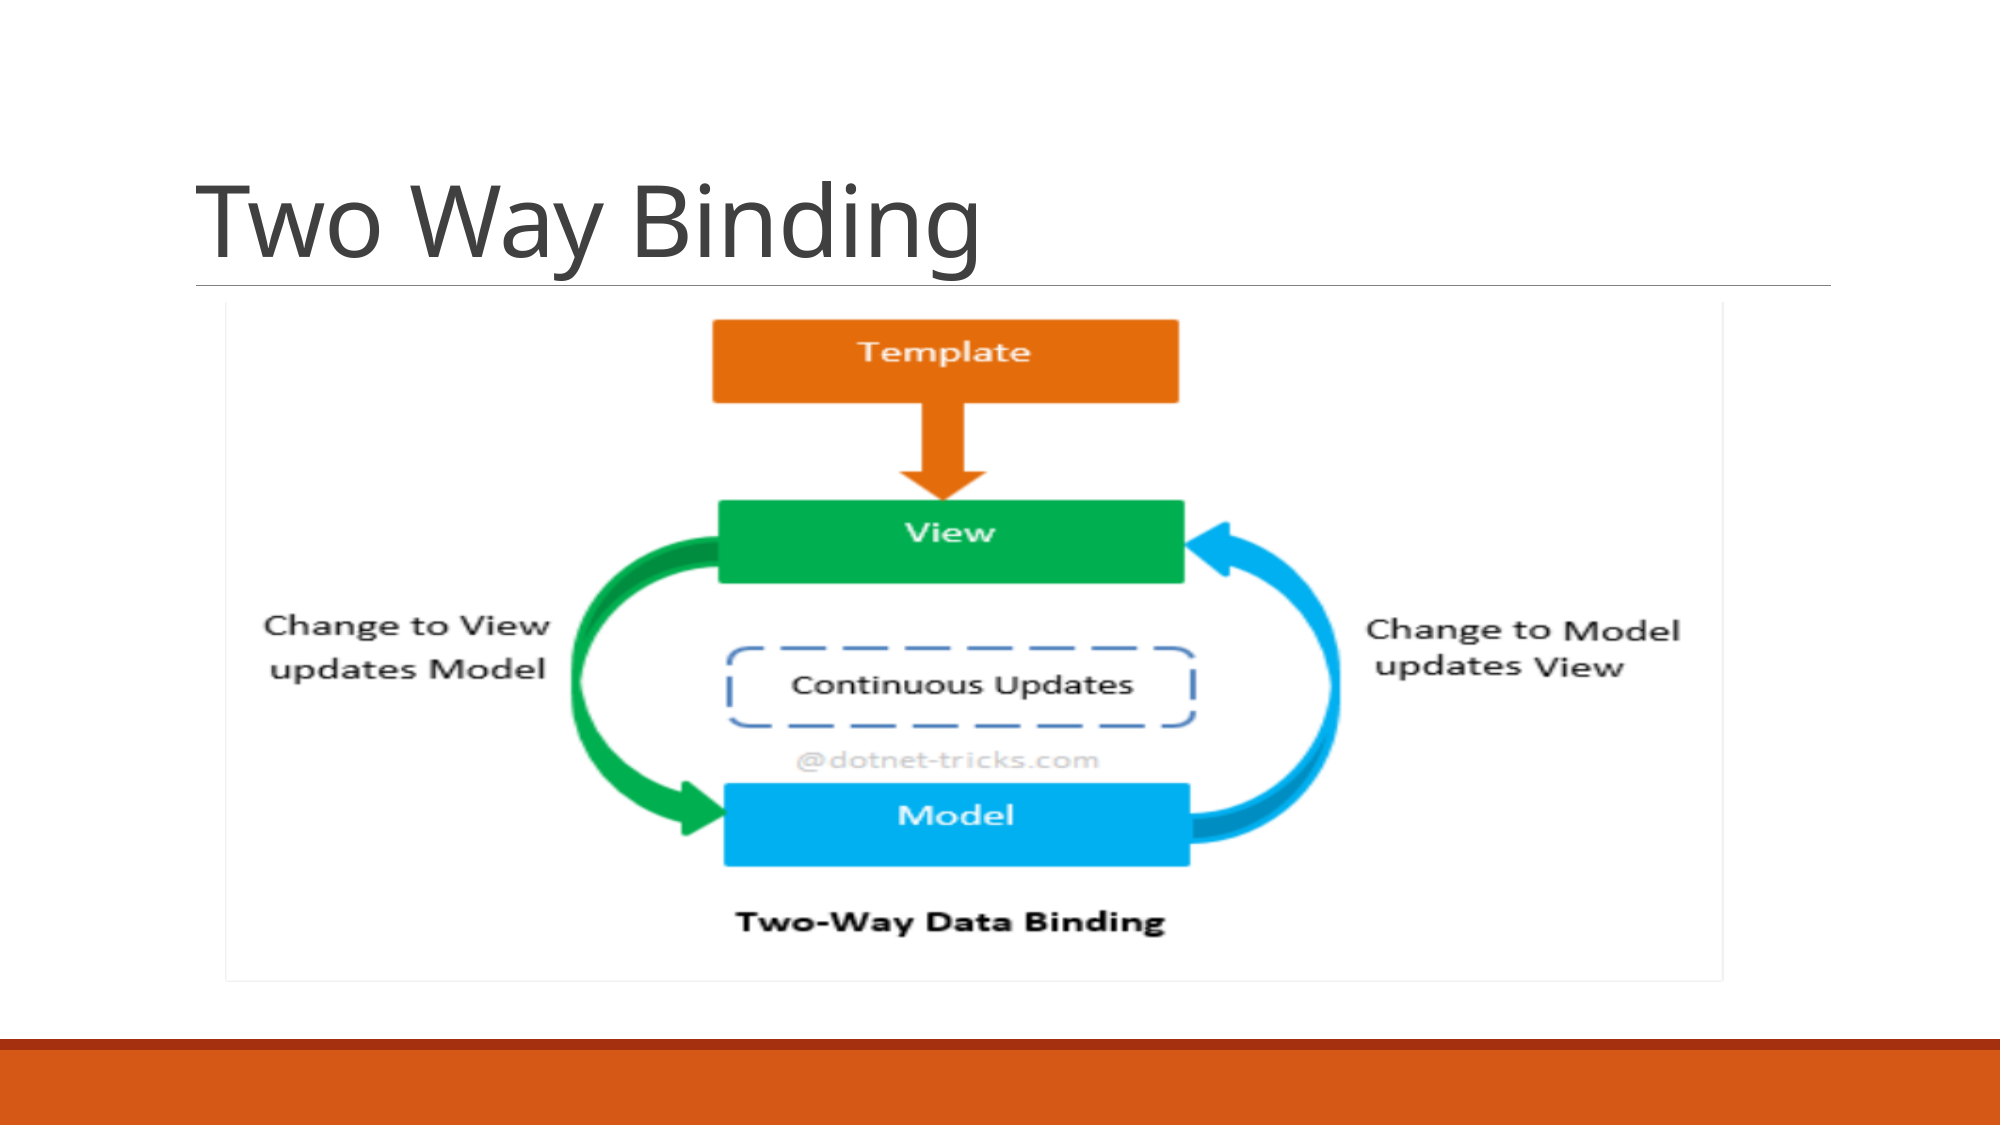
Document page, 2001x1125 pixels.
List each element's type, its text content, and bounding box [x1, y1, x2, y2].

title Two Way Binding [180, 47, 1830, 285]
picture [224, 302, 1724, 983]
